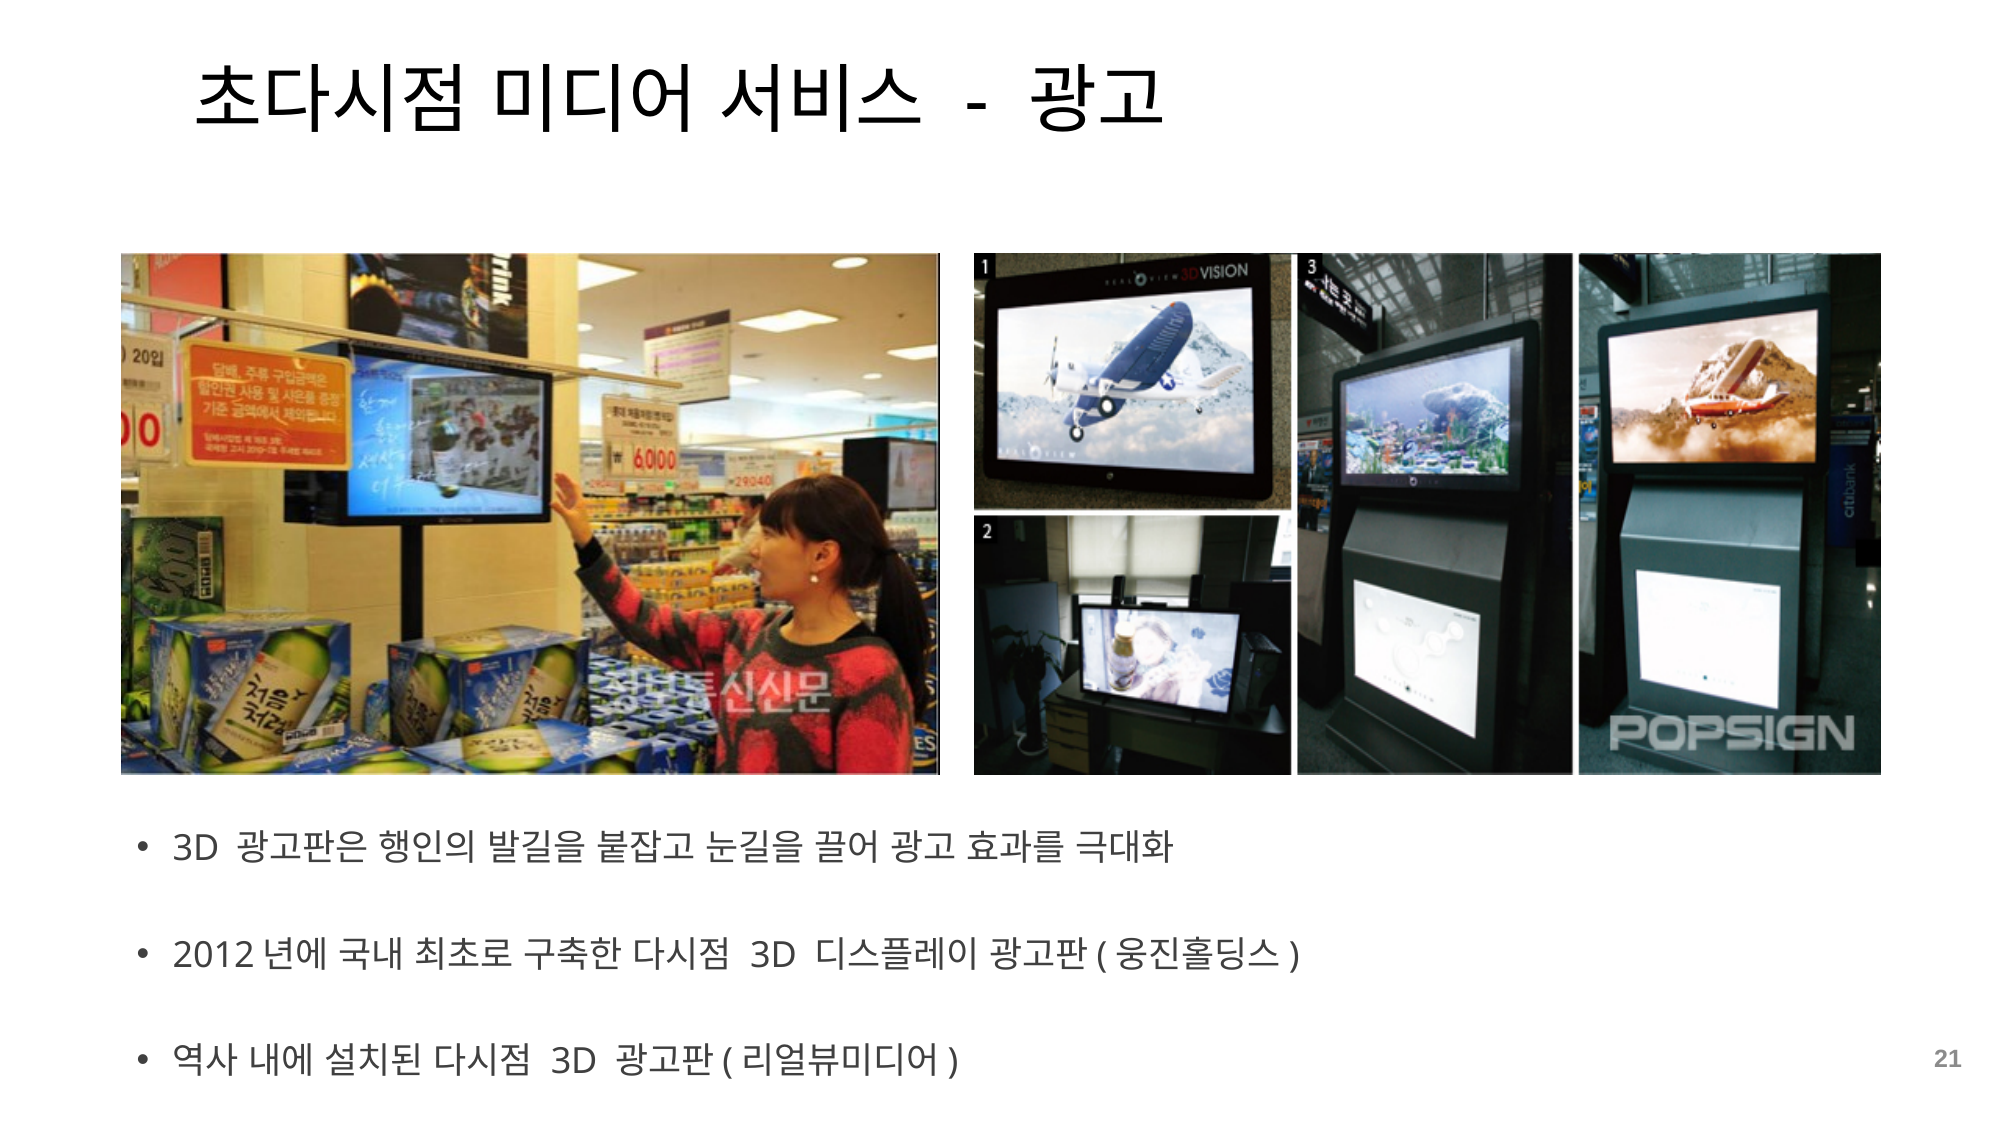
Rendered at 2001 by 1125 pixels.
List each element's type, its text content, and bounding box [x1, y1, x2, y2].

list 3D 광고판은 행인의 발길을 붙잡고 눈길을 끌어 광고 효과를 극대화 2012년에 국내 최초로 구축한 다시점 3D 디스플레이 광고판(웅진홀딩스) 역사 내에 설치된 다시점 3D 광고판(리얼뷰미디어) [121, 775, 1815, 1091]
text_box 초다시점 미디어 서비스 - 광고 [178, 54, 1528, 225]
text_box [121, 253, 1881, 775]
text_box 21 [1527, 1028, 1978, 1088]
